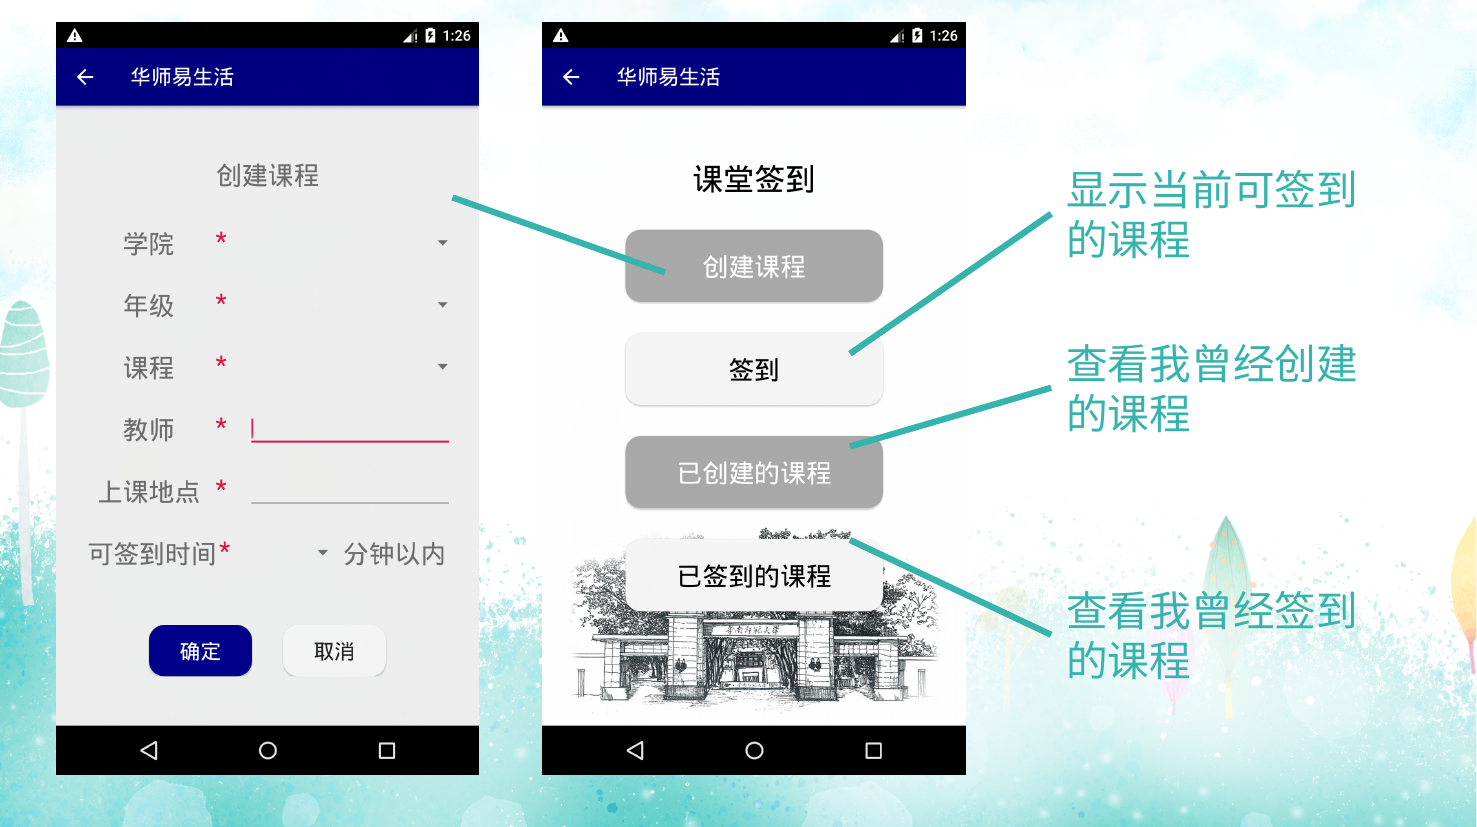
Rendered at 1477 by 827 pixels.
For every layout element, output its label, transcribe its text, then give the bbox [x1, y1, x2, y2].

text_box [849, 388, 1052, 447]
picture [0, 0, 1477, 827]
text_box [849, 214, 1052, 354]
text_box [452, 197, 665, 273]
text_box 显示当前可签到的课程 [1051, 156, 1396, 272]
text_box 查看我曾经签到的课程 [1051, 577, 1396, 693]
text_box 查看我曾经创建的课程 [1051, 330, 1396, 446]
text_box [849, 539, 1052, 636]
